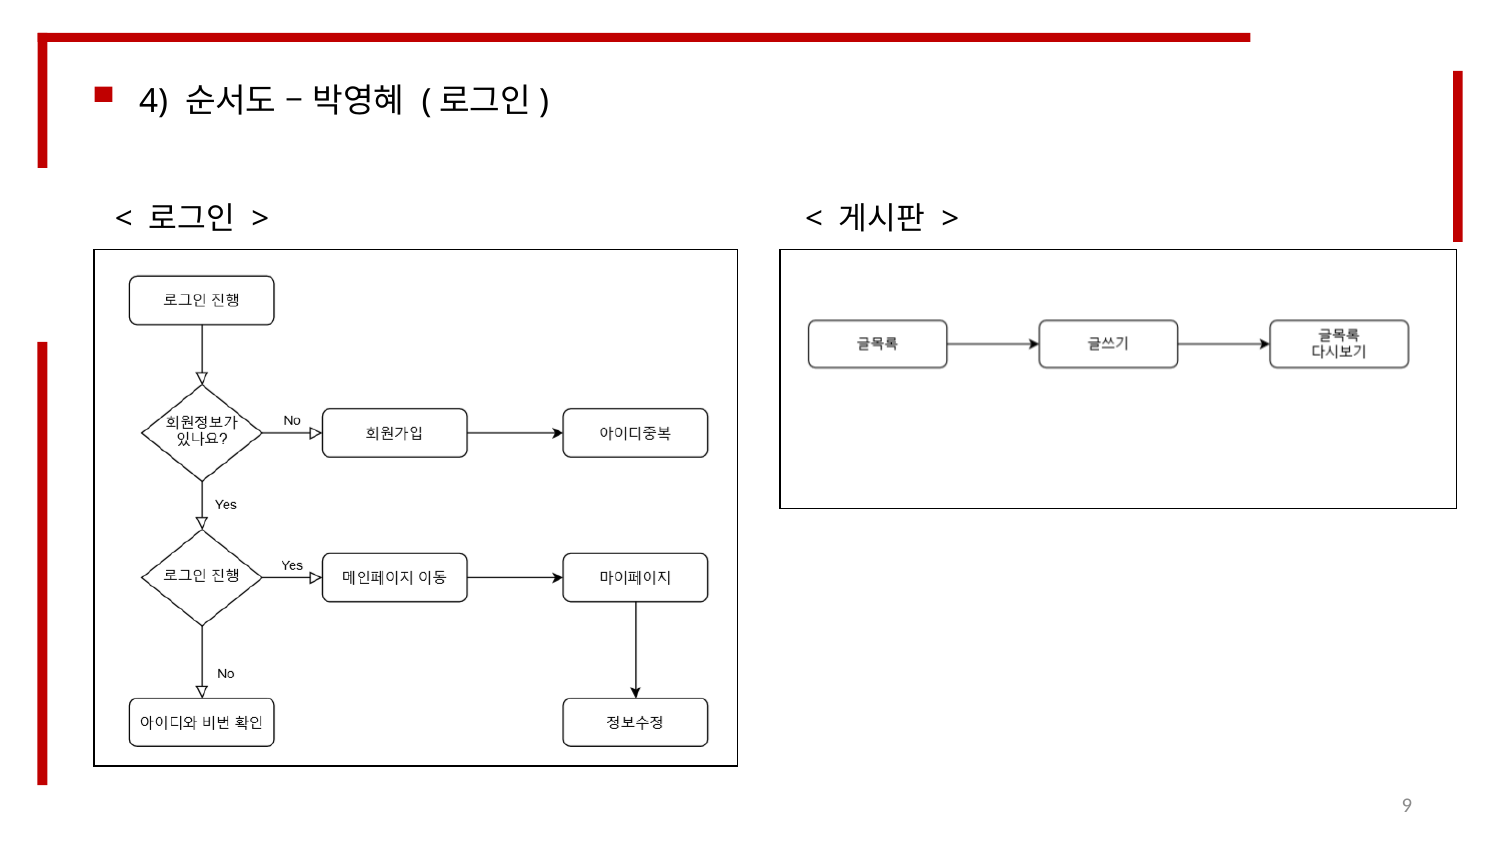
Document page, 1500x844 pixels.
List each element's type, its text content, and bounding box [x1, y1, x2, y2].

picture [94, 250, 737, 766]
text_box < 게시판 > [790, 191, 975, 244]
text_box 4) 순서도 – 박영혜 (로그인) [124, 71, 564, 127]
picture [780, 250, 1456, 508]
text_box [94, 86, 113, 103]
text_box < 로그인 > [100, 191, 285, 244]
slide_number 9 [1074, 782, 1425, 827]
